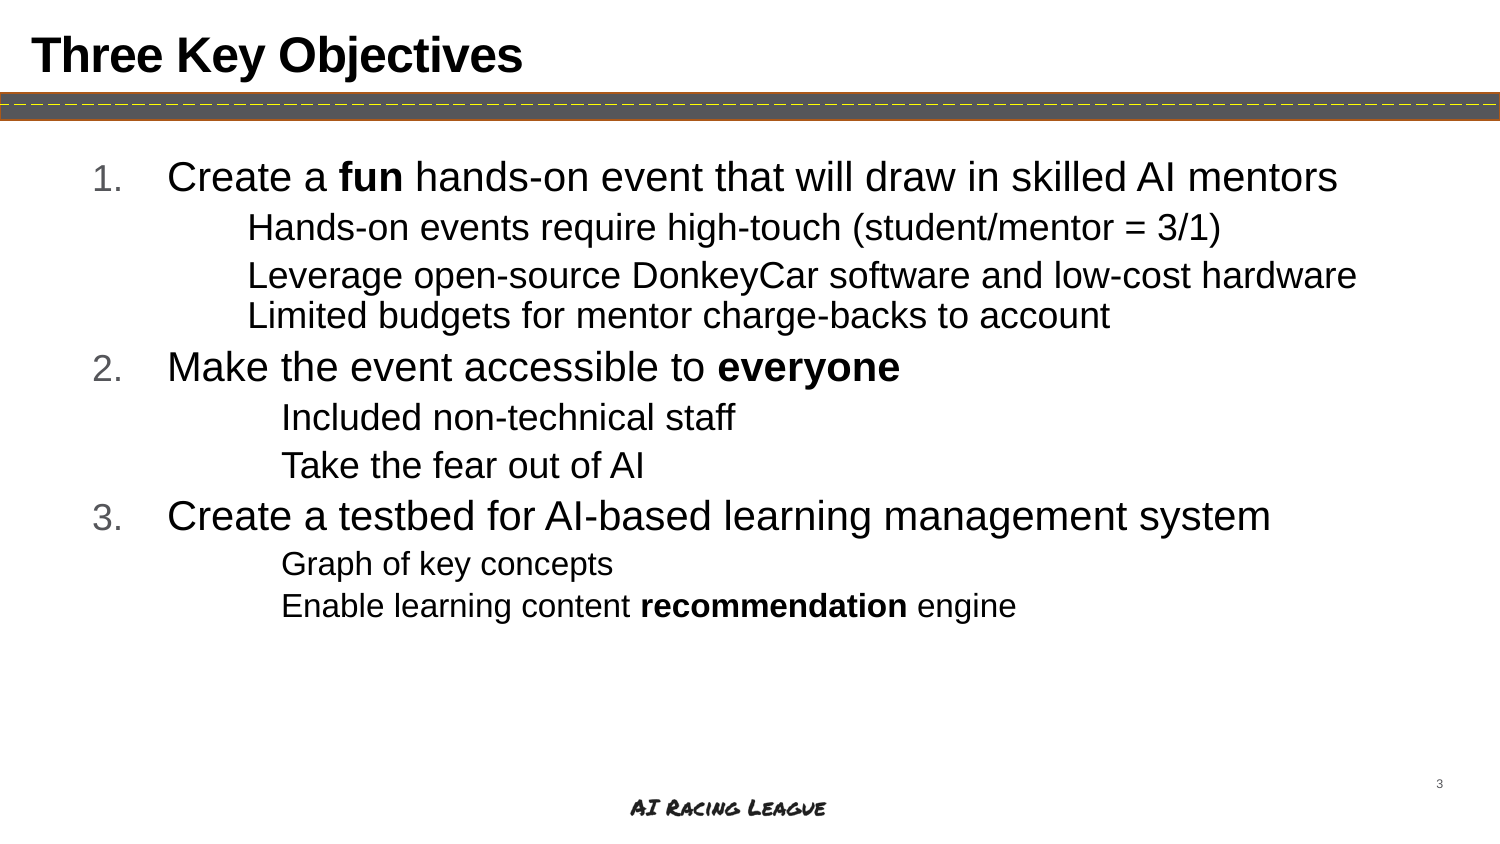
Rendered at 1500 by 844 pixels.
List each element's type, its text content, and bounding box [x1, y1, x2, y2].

picture [629, 796, 828, 820]
list Create a fun hands-on event that will draw in skilled AI mentors Hands-on events require high-touch (student/mentor = 3/1) Leverage open-source DonkeyCar software and low-cost hardware Limited budgets for mentor charge-backs to account Make the event accessible to everyone Included non-technical staff Take the fear out of AI Create a testbed for AI-based learning management system Graph of key concepts Enable learning content recommendation engine [74, 144, 1386, 784]
slide_number 3 [1244, 761, 1466, 806]
title Three Key Objectives [13, 18, 1308, 97]
